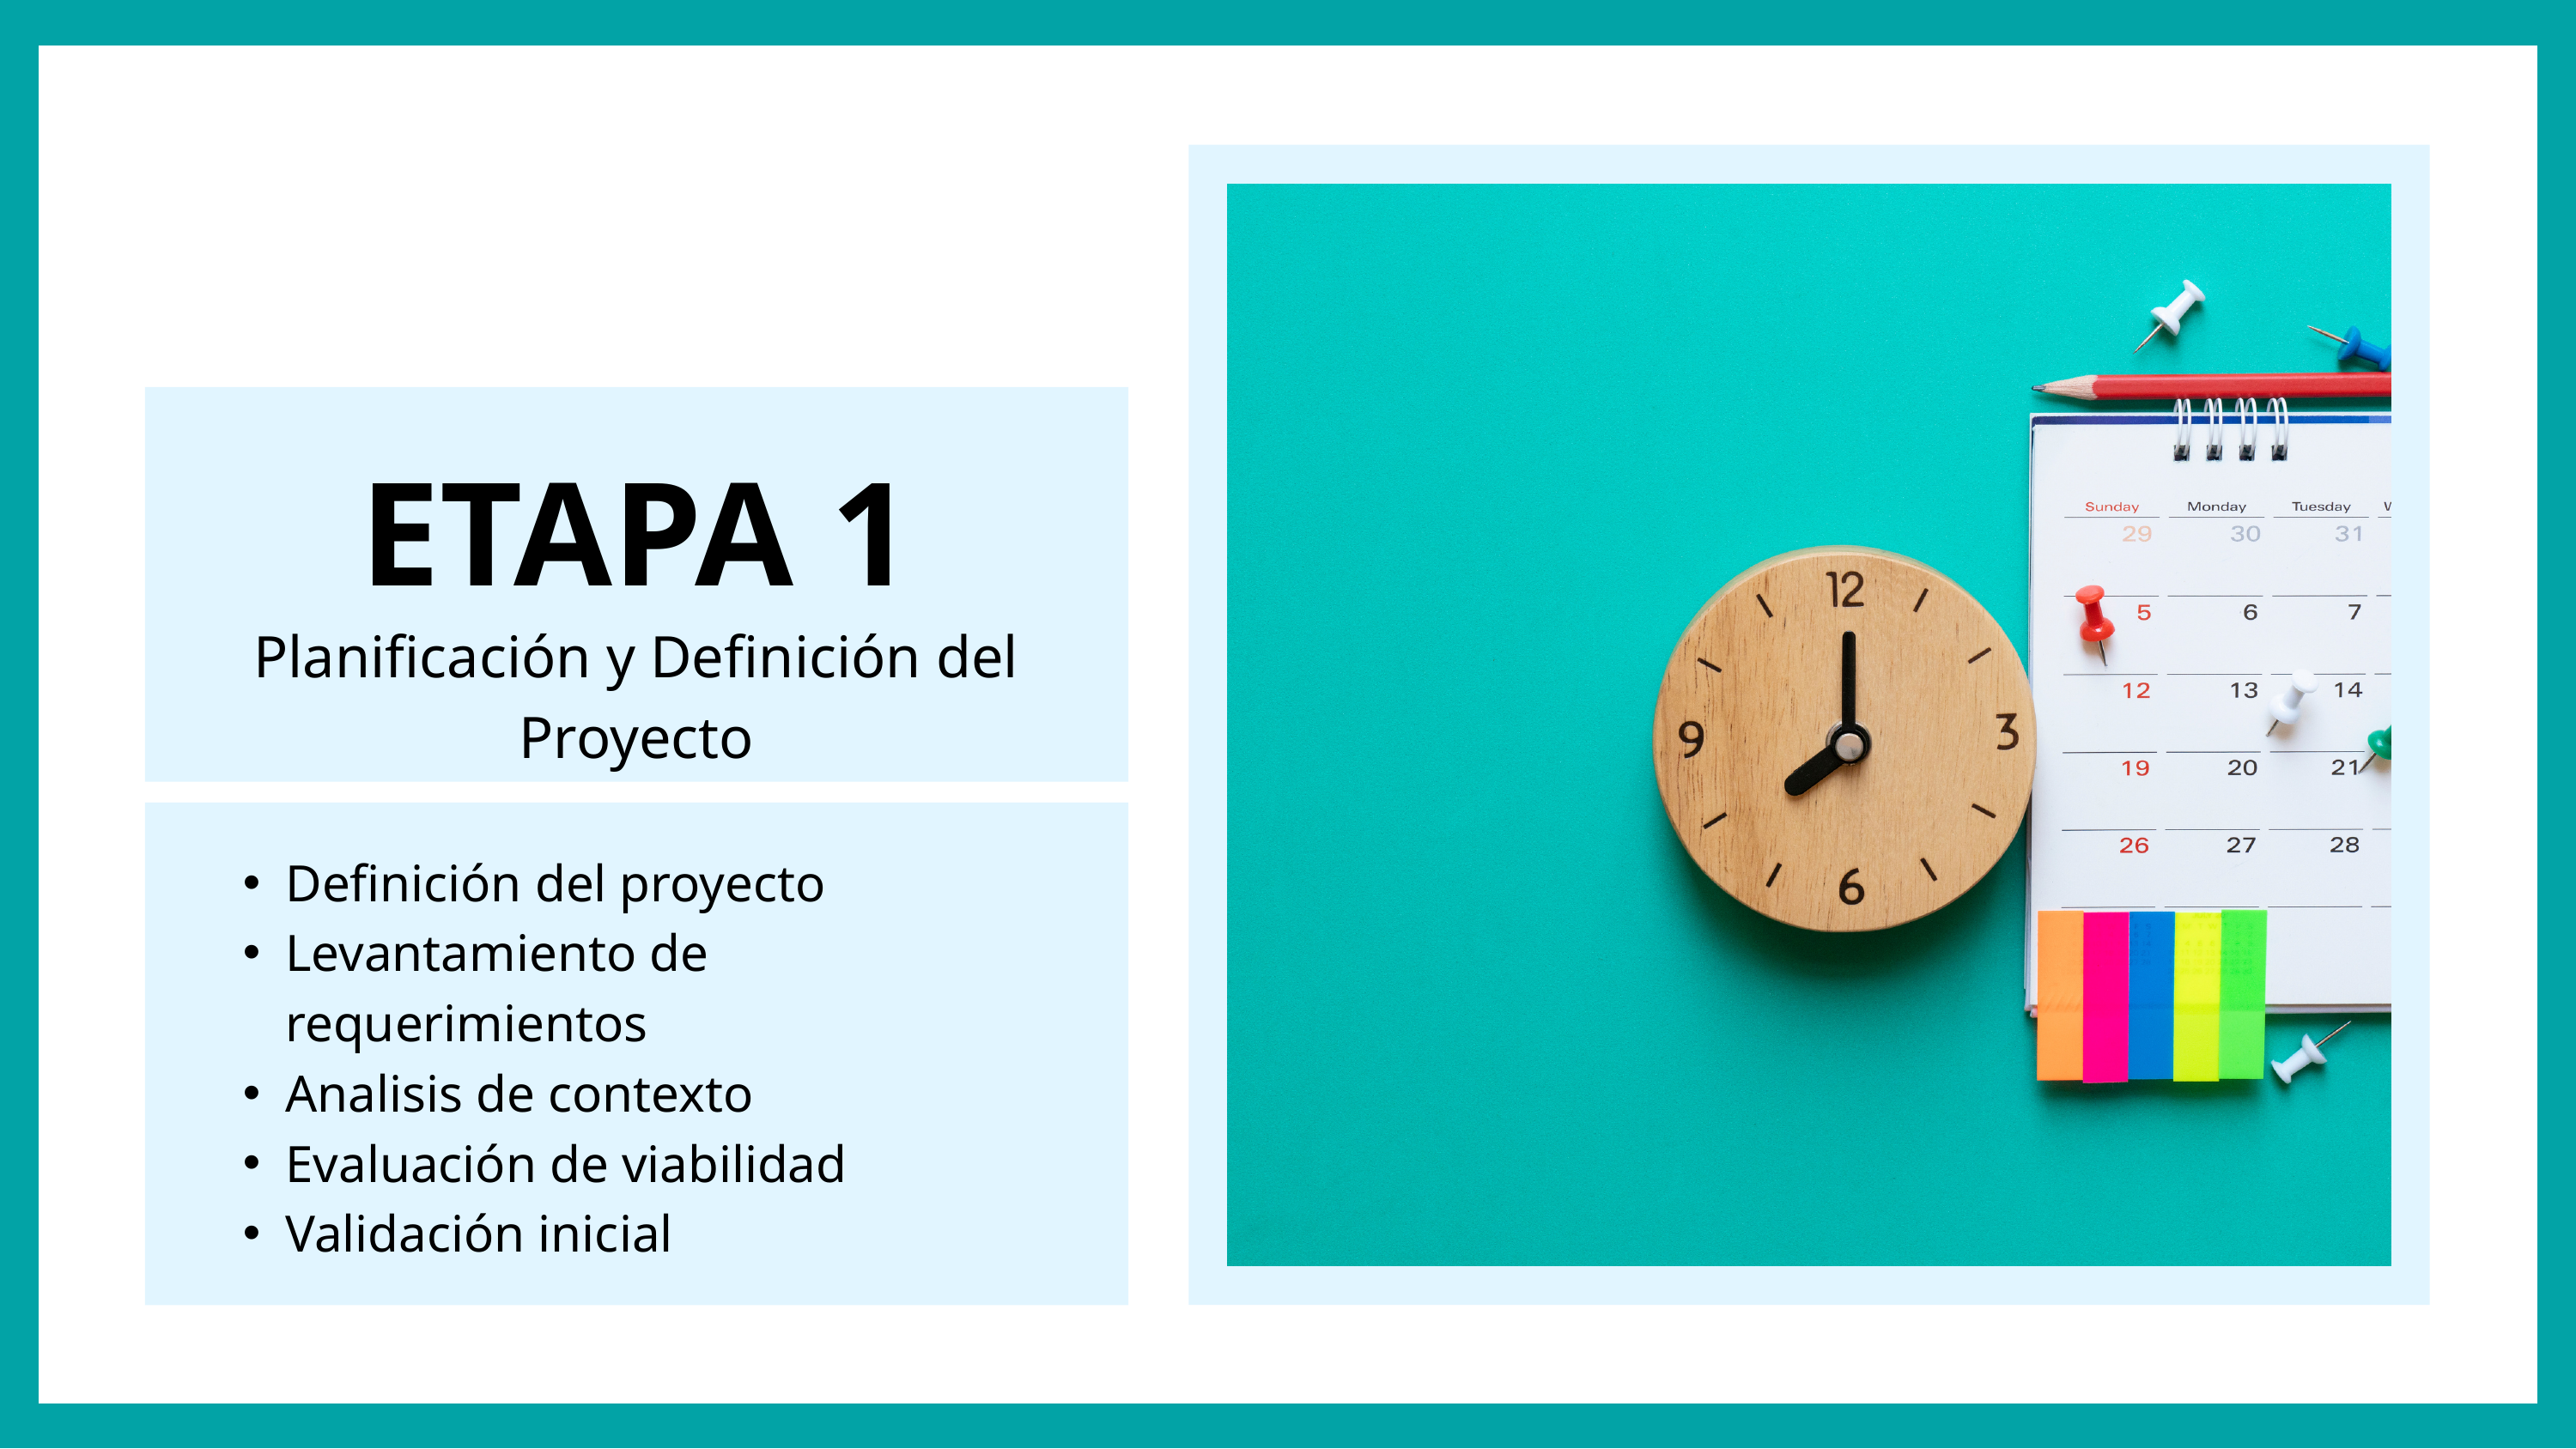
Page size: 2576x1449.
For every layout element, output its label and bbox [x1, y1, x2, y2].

text_box [38, 45, 2538, 1404]
text_box [0, 0, 2576, 1449]
text_box [1226, 183, 2392, 1267]
